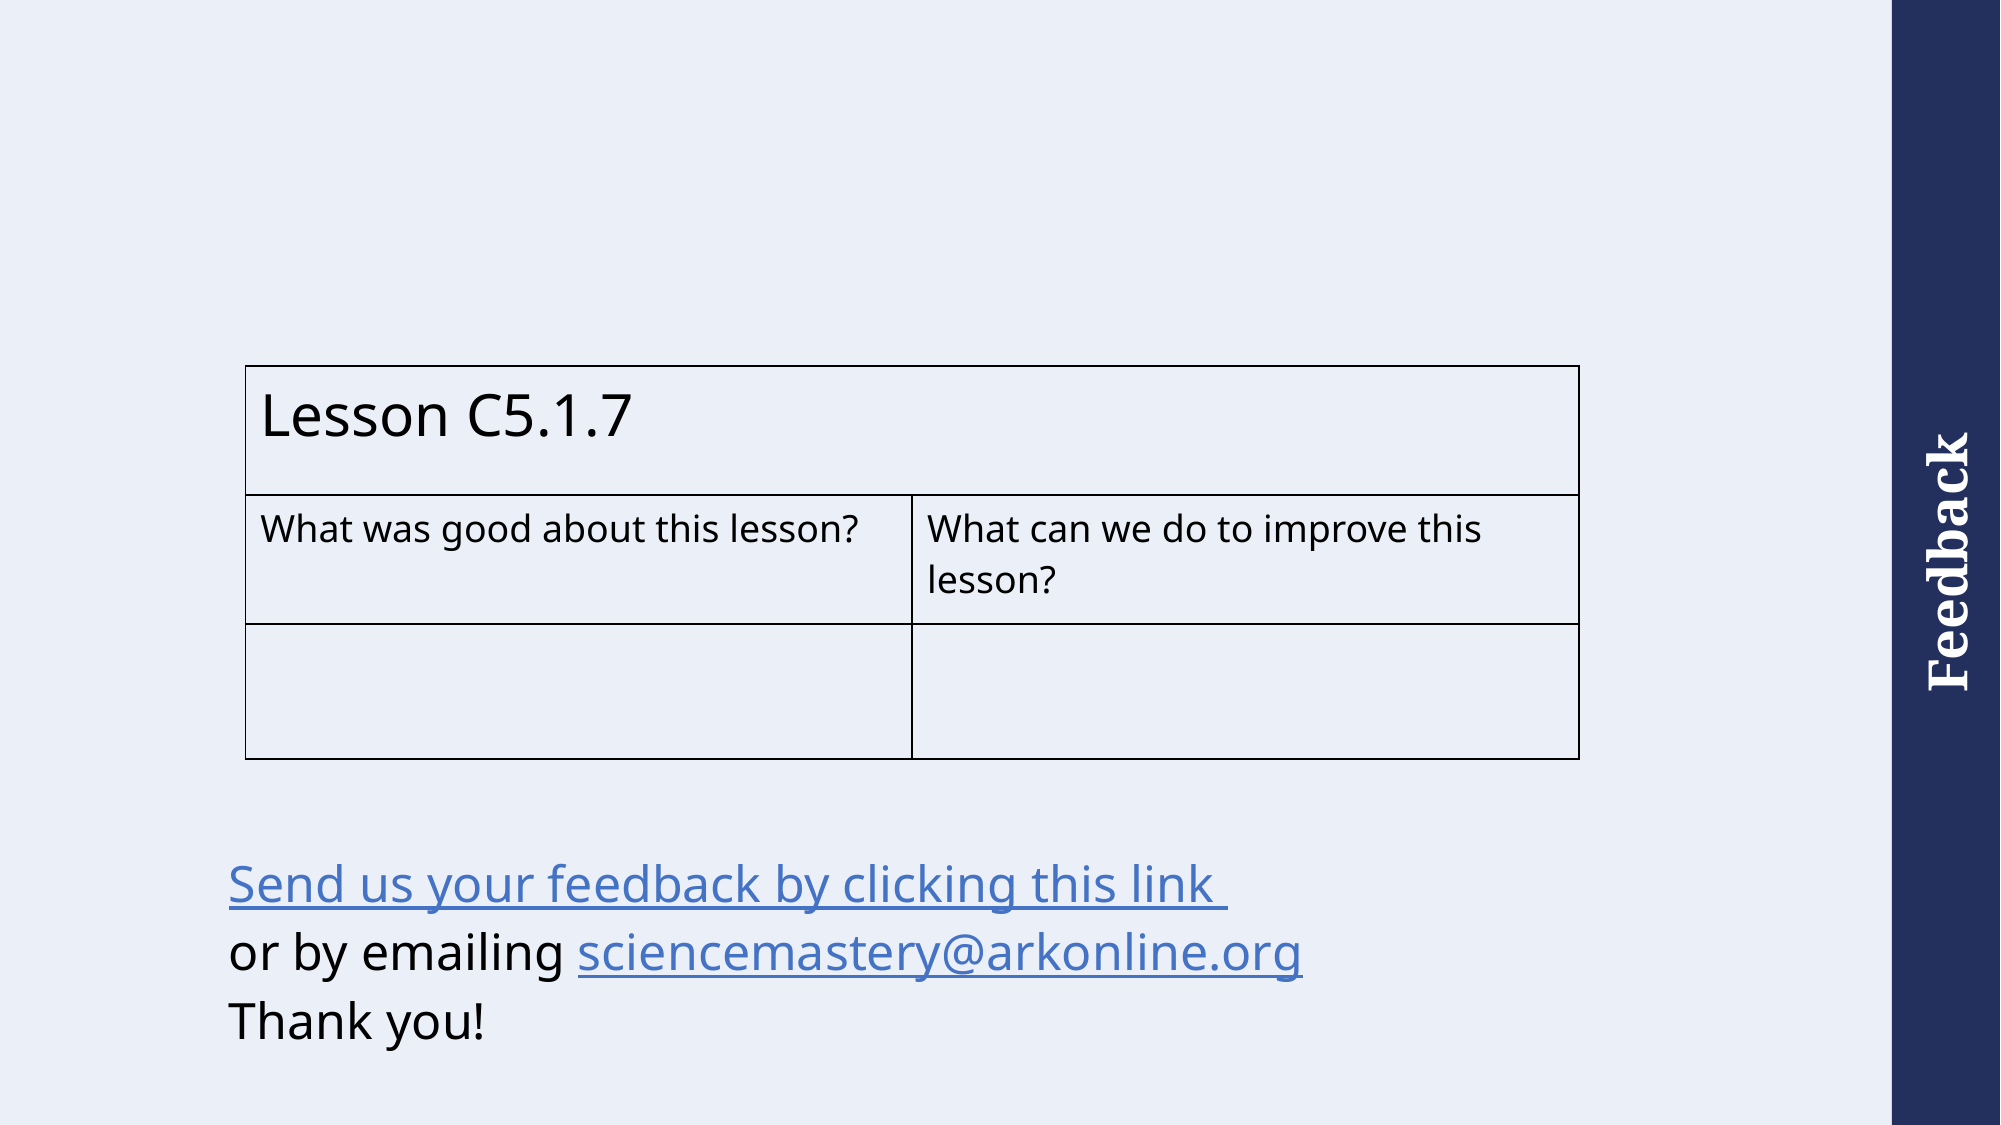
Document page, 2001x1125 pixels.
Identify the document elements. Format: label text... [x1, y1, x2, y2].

table_cell What was good about this lesson? [246, 496, 911, 623]
table_header Lesson C5.1.7 [246, 367, 1578, 494]
table_cell [246, 625, 911, 758]
text_box Send us your feedback by clicking this link or by emailing sciencemastery@arkonline.org Thank you! [214, 845, 1803, 1057]
table_cell [913, 625, 1578, 758]
table_cell What can we do to improve this lesson? [913, 496, 1578, 623]
